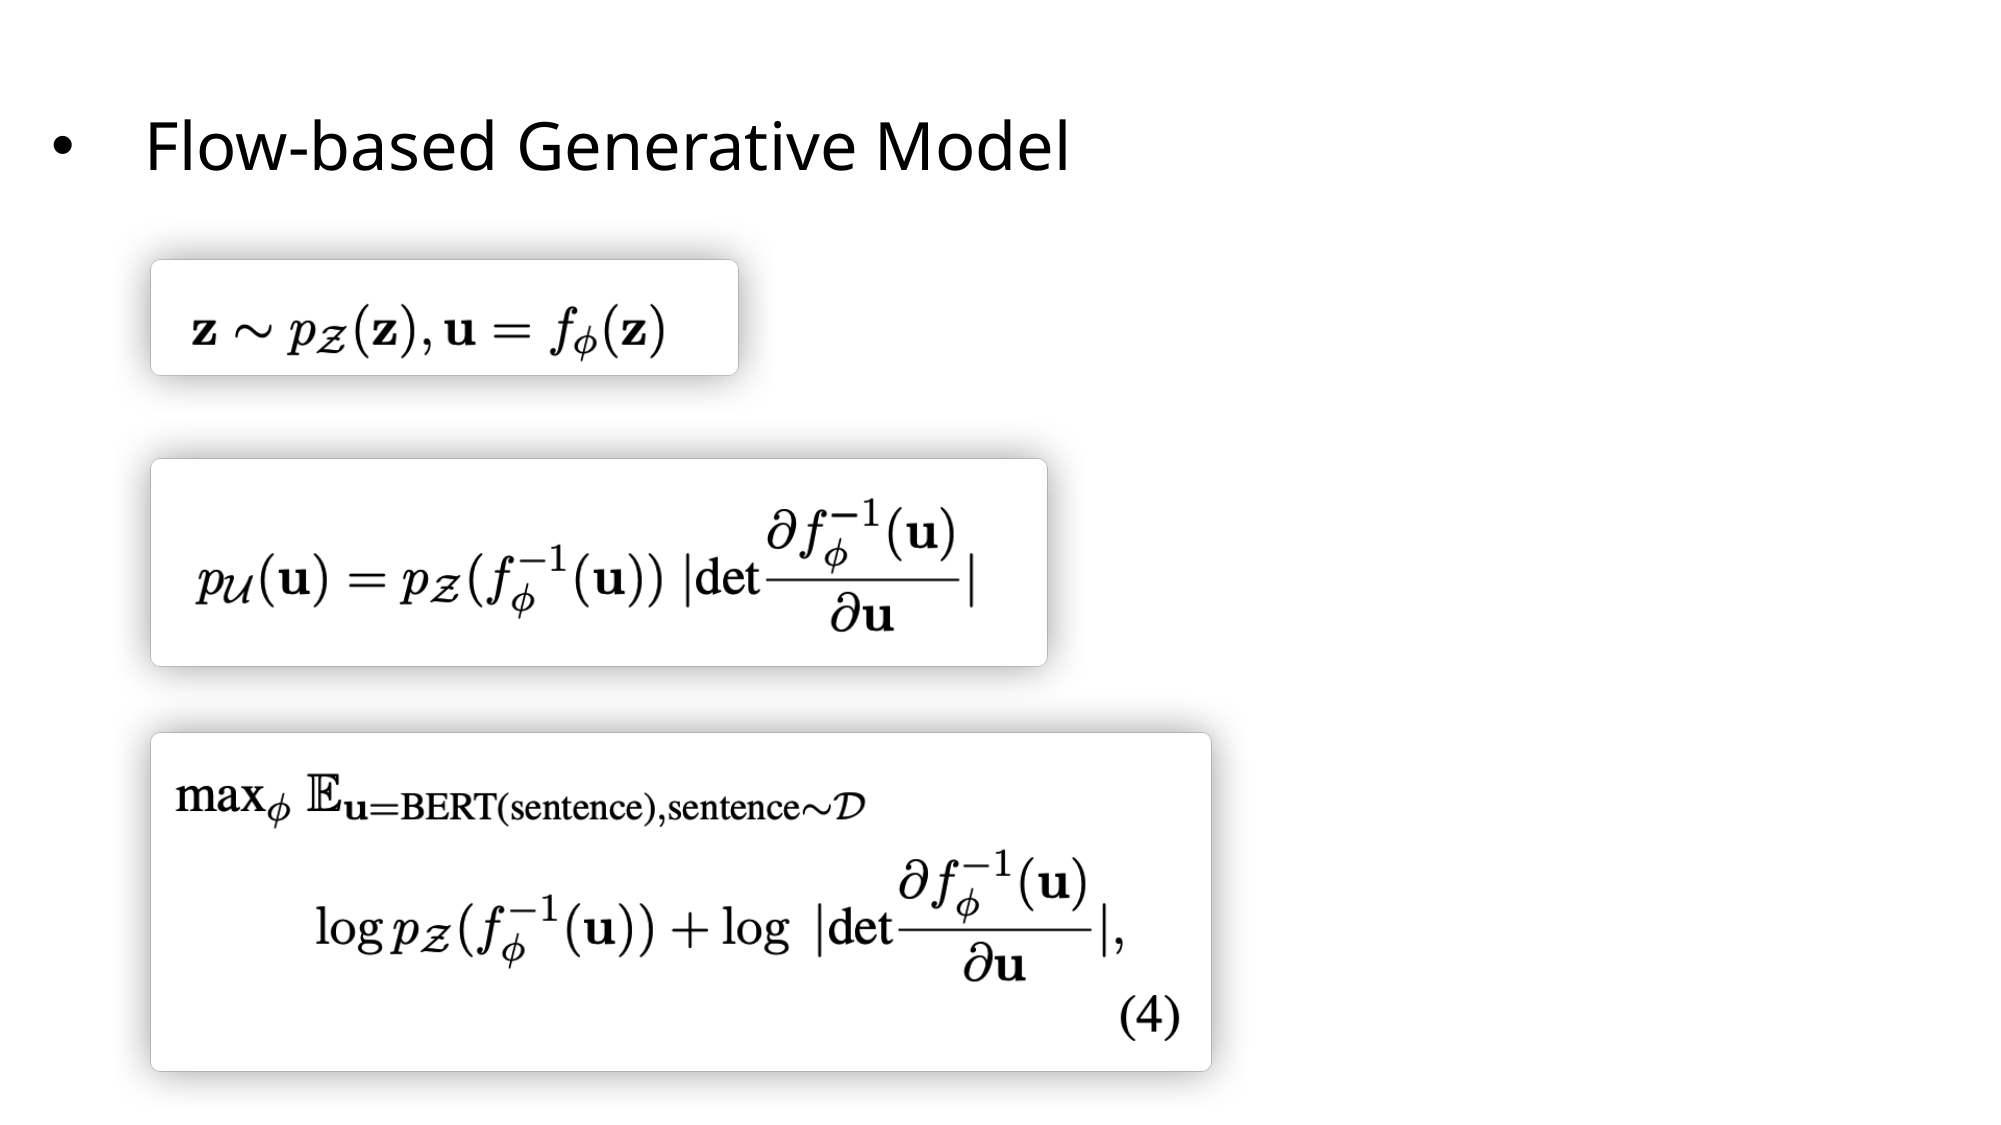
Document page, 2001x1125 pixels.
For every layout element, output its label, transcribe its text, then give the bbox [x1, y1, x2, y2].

picture [113, 421, 1249, 1109]
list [113, 222, 776, 413]
title Flow-based Generative Model [36, 39, 1762, 258]
